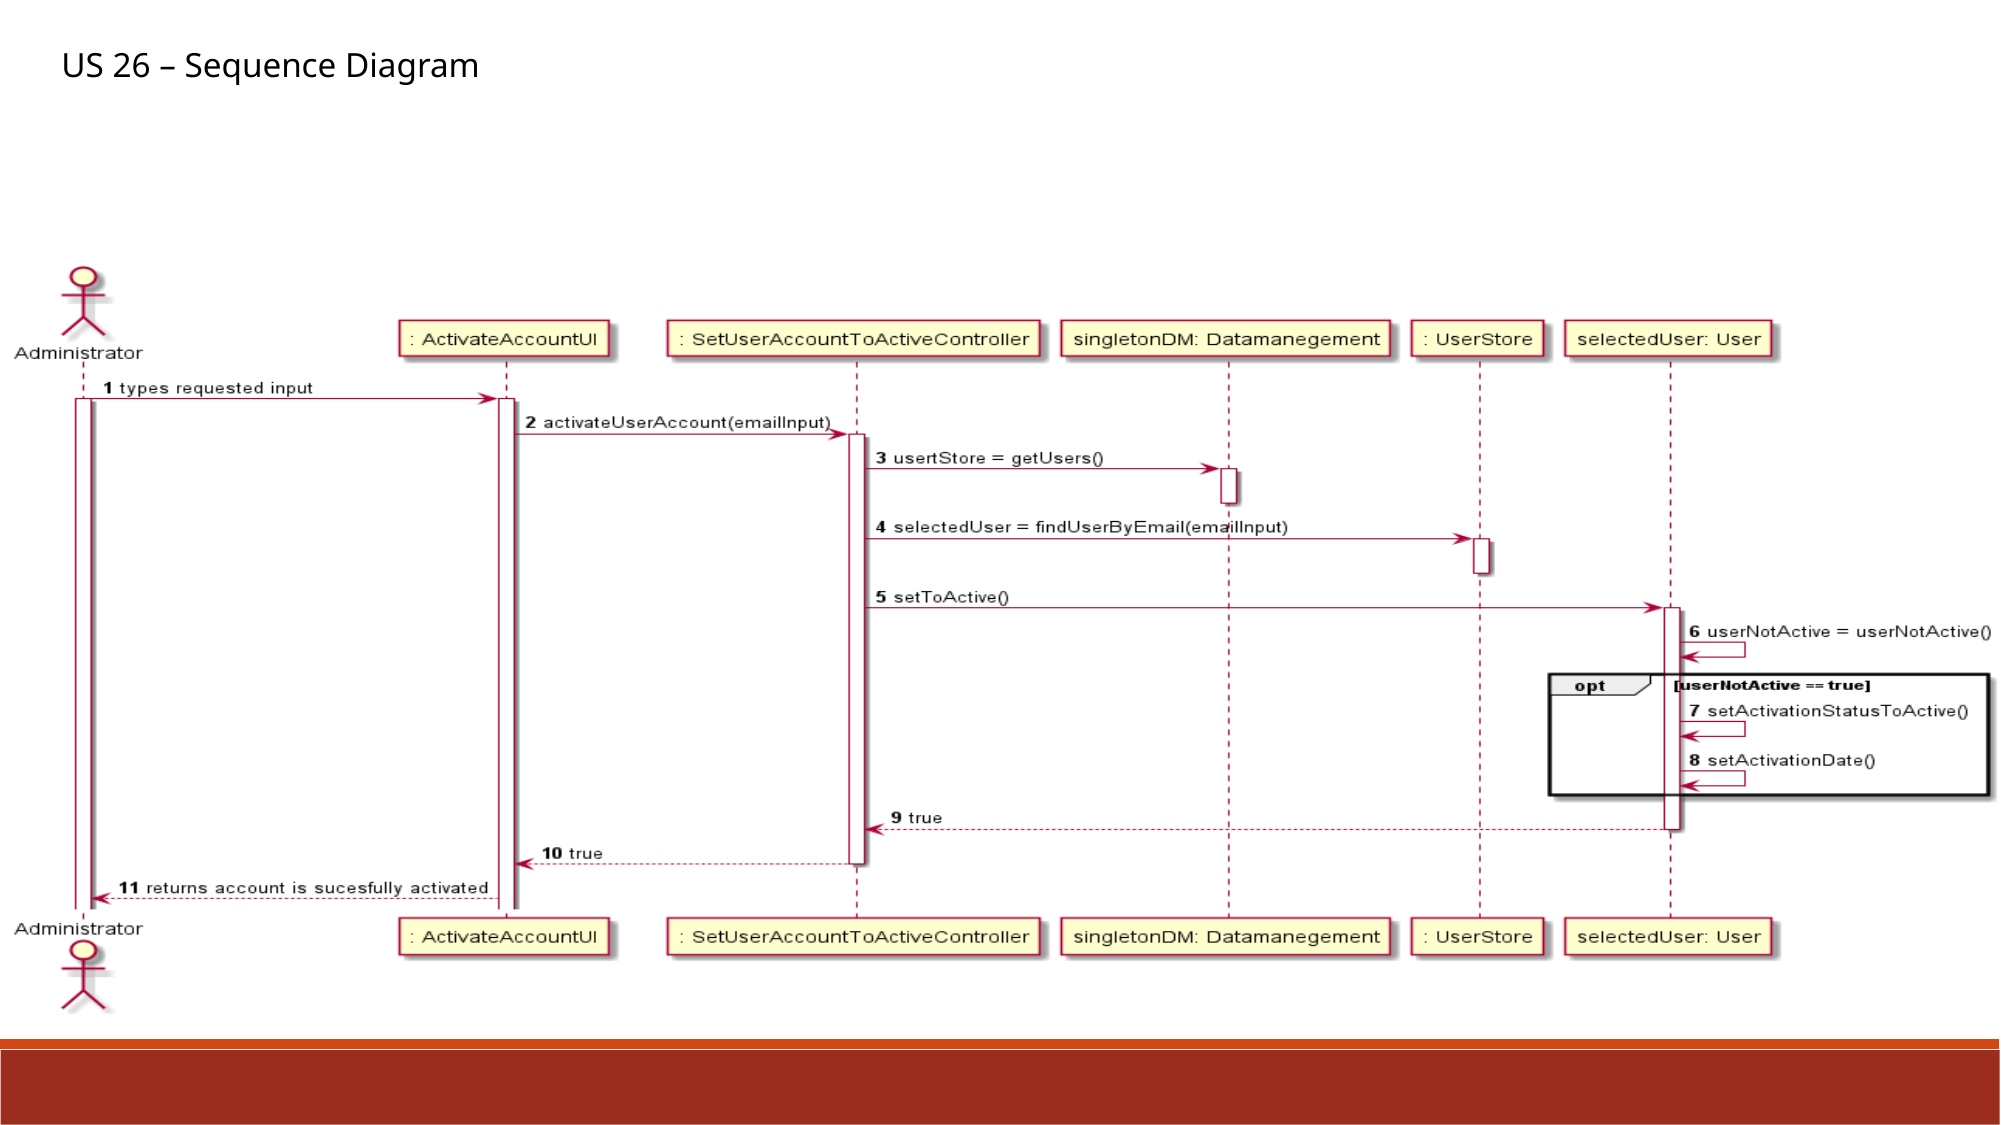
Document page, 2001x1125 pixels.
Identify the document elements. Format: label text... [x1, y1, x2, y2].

picture [7, 259, 2000, 1015]
text_box US 26 – Sequence Diagram [46, 36, 496, 92]
